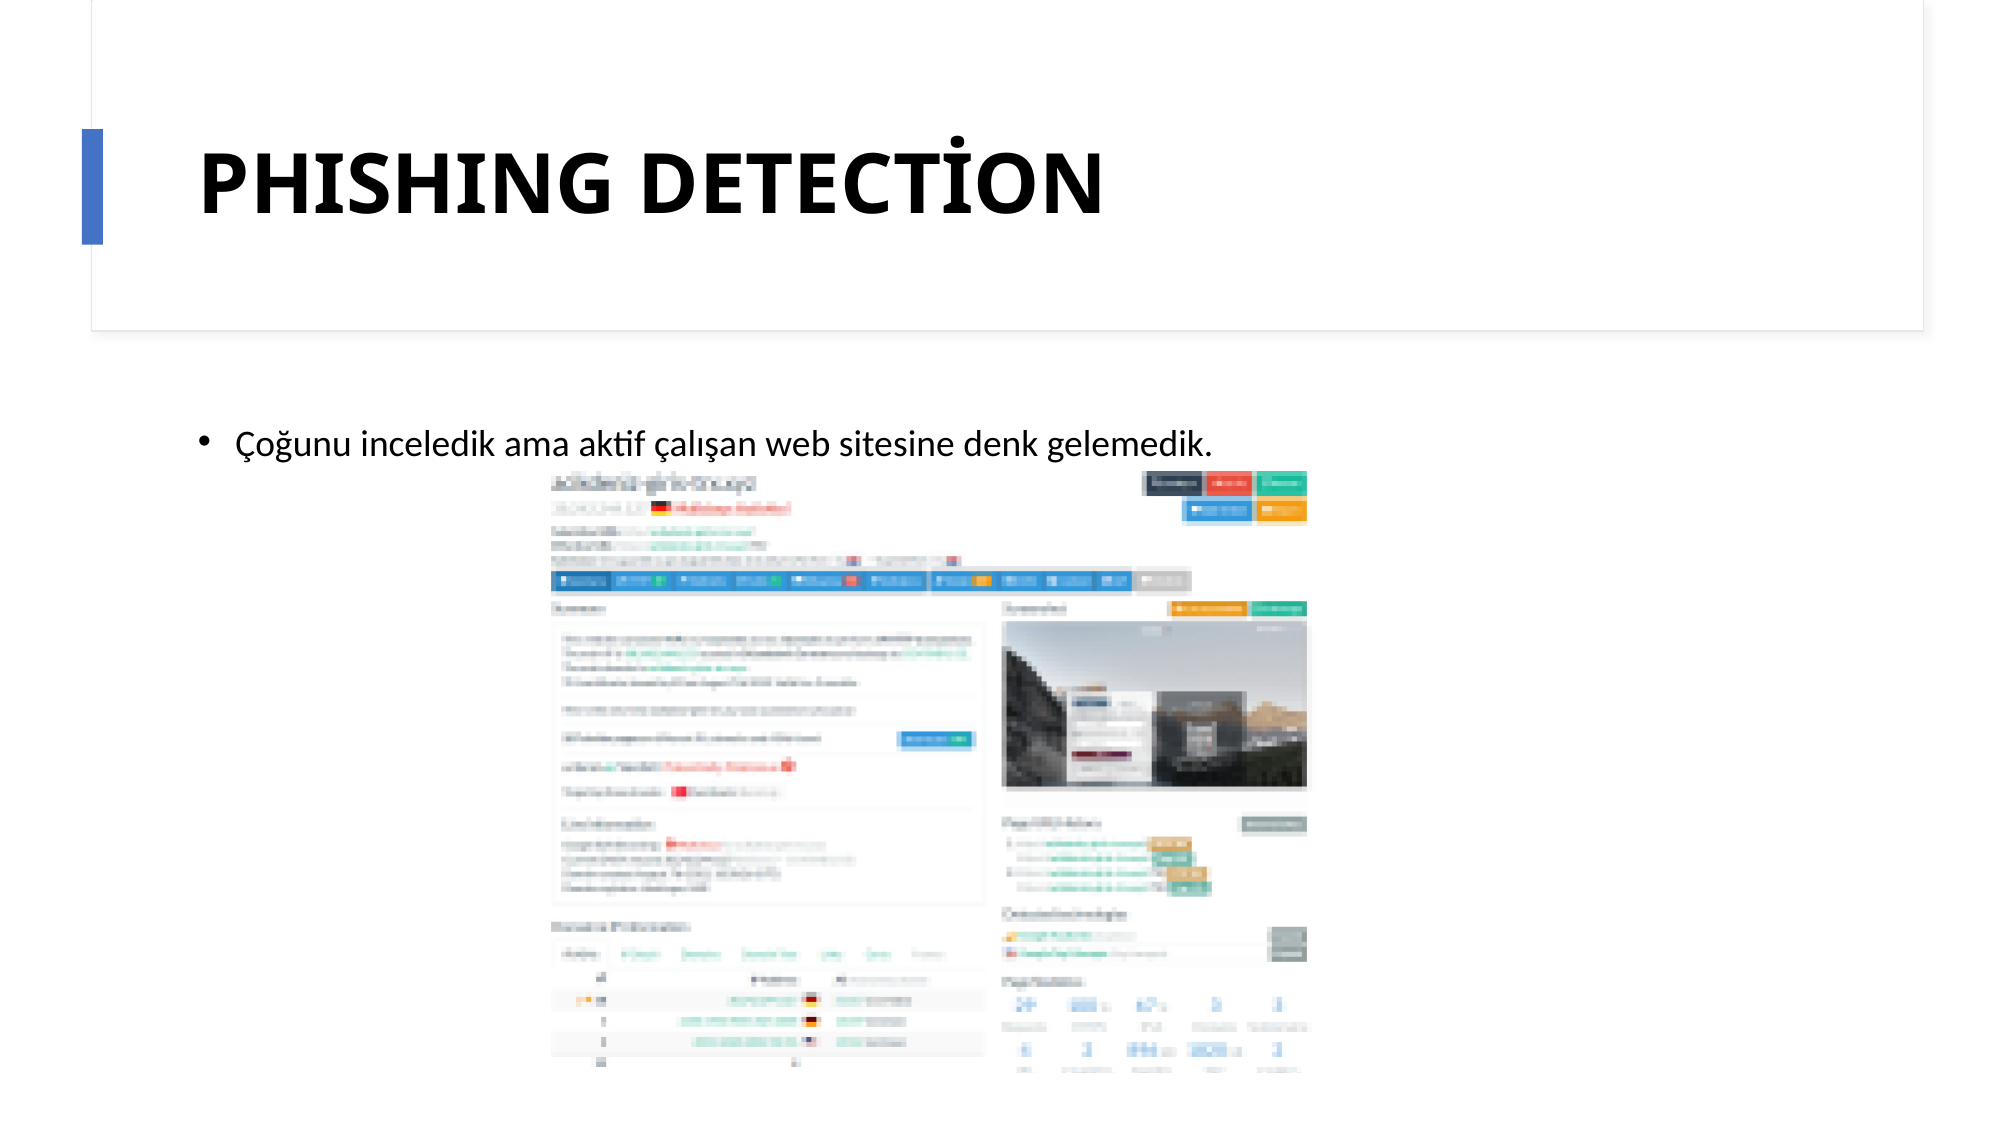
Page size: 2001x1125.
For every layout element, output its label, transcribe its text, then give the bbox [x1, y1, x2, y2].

title PHISHING DETECTİON [183, 90, 1851, 284]
list Çoğunu inceledik ama aktif çalışan web sitesine denk gelemedik. [183, 406, 1851, 1013]
picture [464, 468, 1406, 1074]
